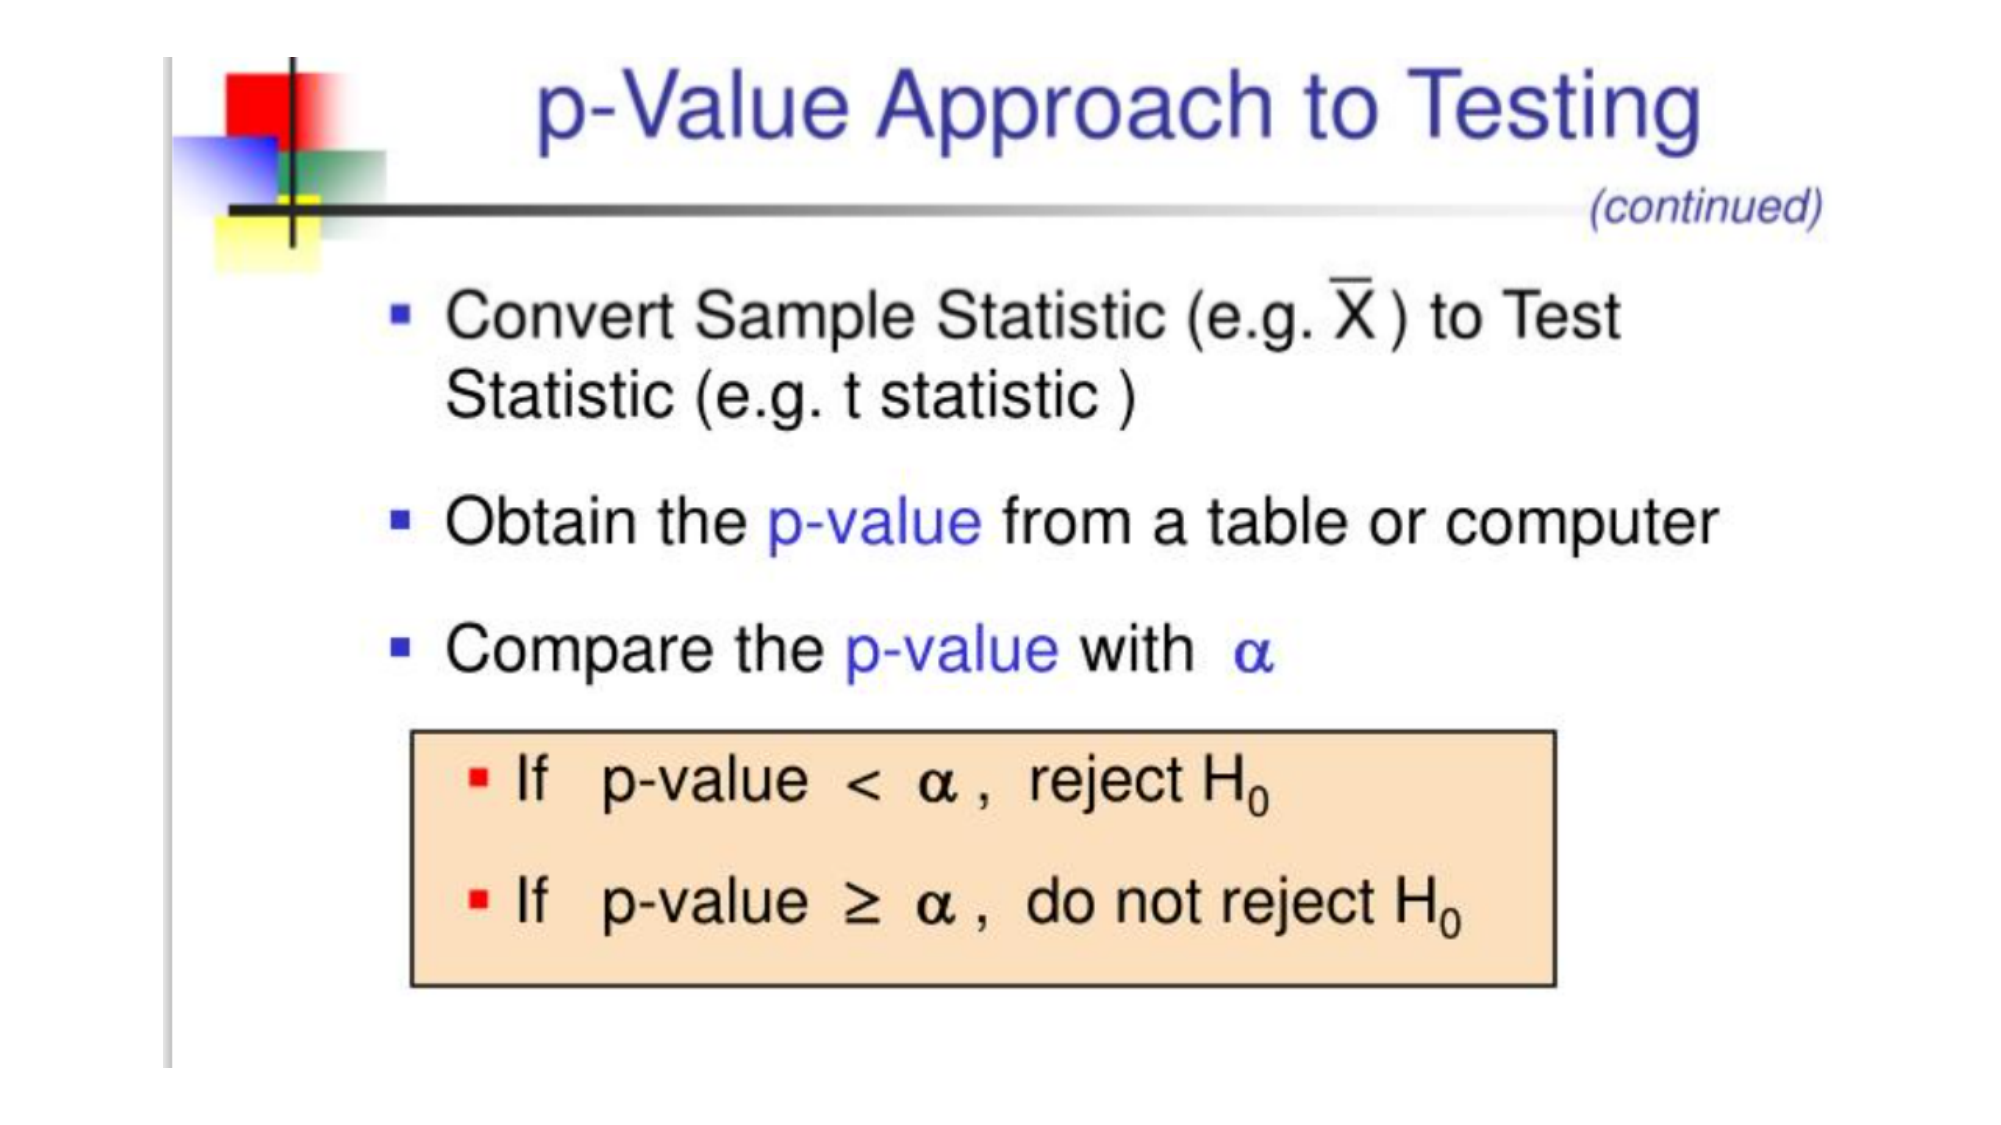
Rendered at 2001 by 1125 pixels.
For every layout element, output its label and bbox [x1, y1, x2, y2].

picture [163, 57, 1837, 1068]
